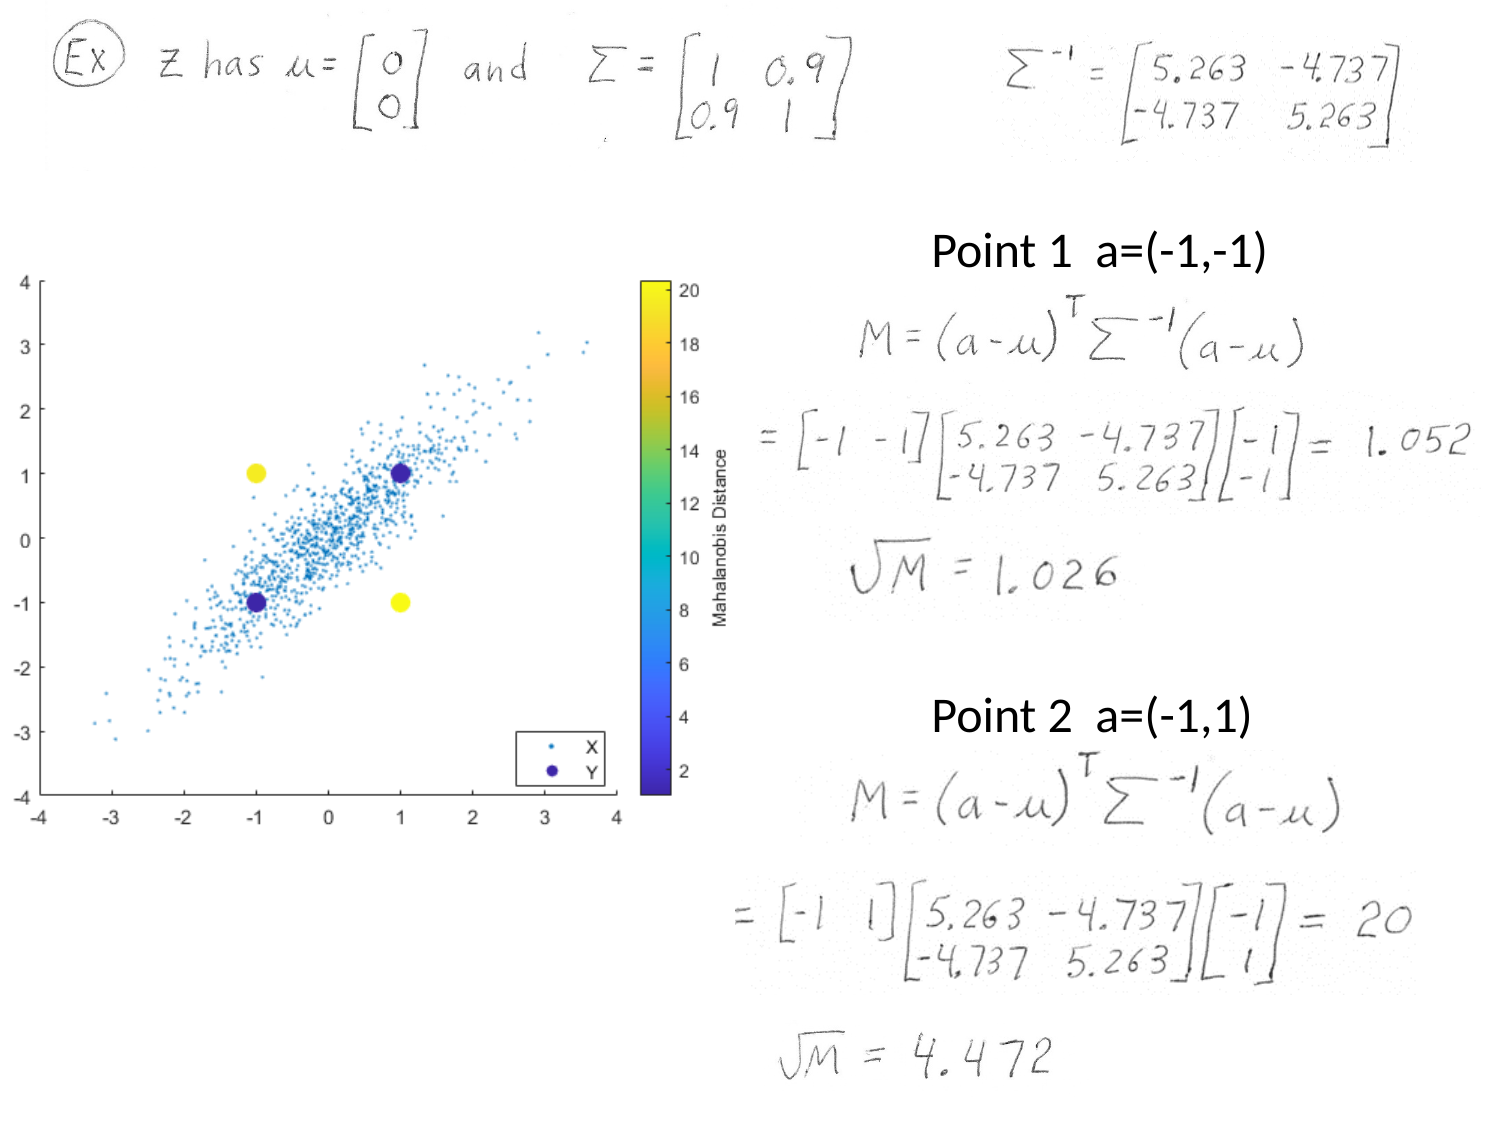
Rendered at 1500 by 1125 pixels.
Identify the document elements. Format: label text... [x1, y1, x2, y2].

picture [809, 524, 1145, 621]
picture [0, 240, 1486, 865]
picture [734, 869, 1441, 995]
picture [44, 0, 874, 171]
text_box Point 1 a=(-1,-1) [916, 209, 1284, 283]
picture [989, 29, 1419, 163]
text_box Point 2 a=(-1,1) [916, 674, 1269, 748]
picture [779, 749, 1345, 846]
picture [764, 1019, 1093, 1097]
picture [794, 285, 1330, 385]
